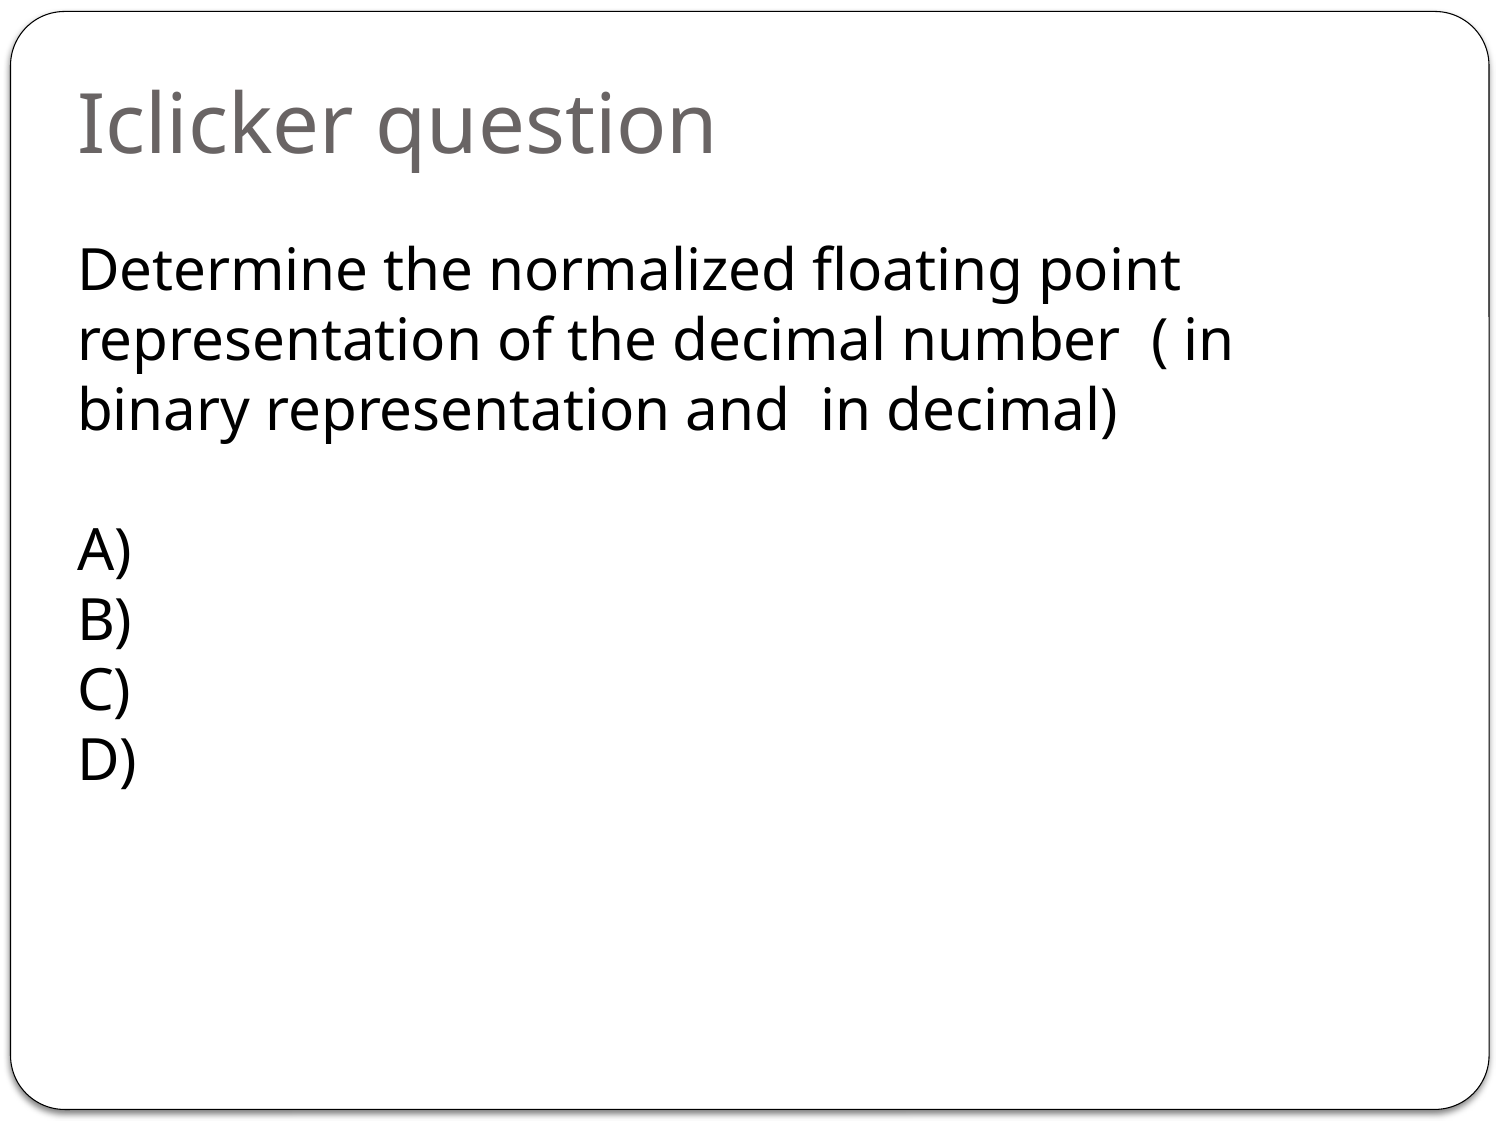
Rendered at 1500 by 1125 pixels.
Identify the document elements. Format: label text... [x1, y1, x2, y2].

text_box Iclicker question [62, 0, 1338, 186]
